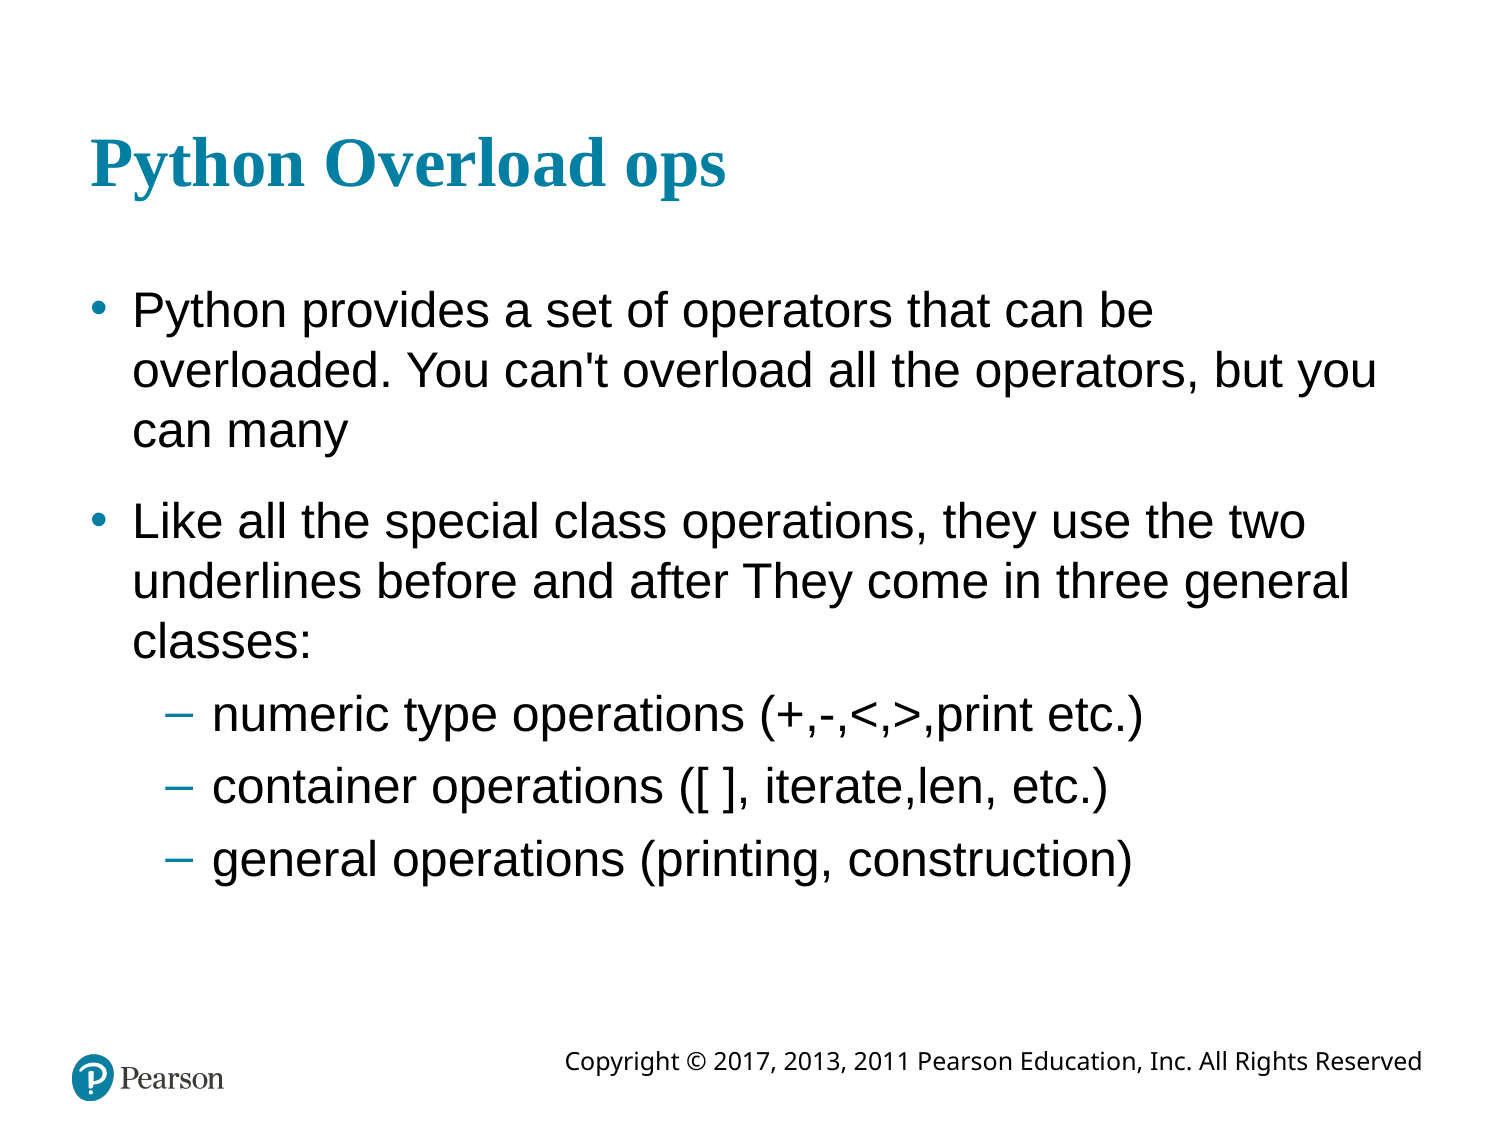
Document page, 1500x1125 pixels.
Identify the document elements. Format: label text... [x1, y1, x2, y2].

picture [98, 1054, 224, 1101]
list Python provides a set of operators that can be overloaded. You can't overload all the operators, but you can many Like all the special class operations, they use the two underlines before and after They come in three general classes: numeric type operations (+,-,<,>,print etc.) container operations ([ ], iterate,len, etc.) general operations (printing, construction) [75, 262, 1425, 1005]
title Python Overload ops [75, 35, 1425, 216]
picture [72, 1087, 83, 1101]
picture [80, 1063, 106, 1088]
picture [72, 1054, 88, 1070]
